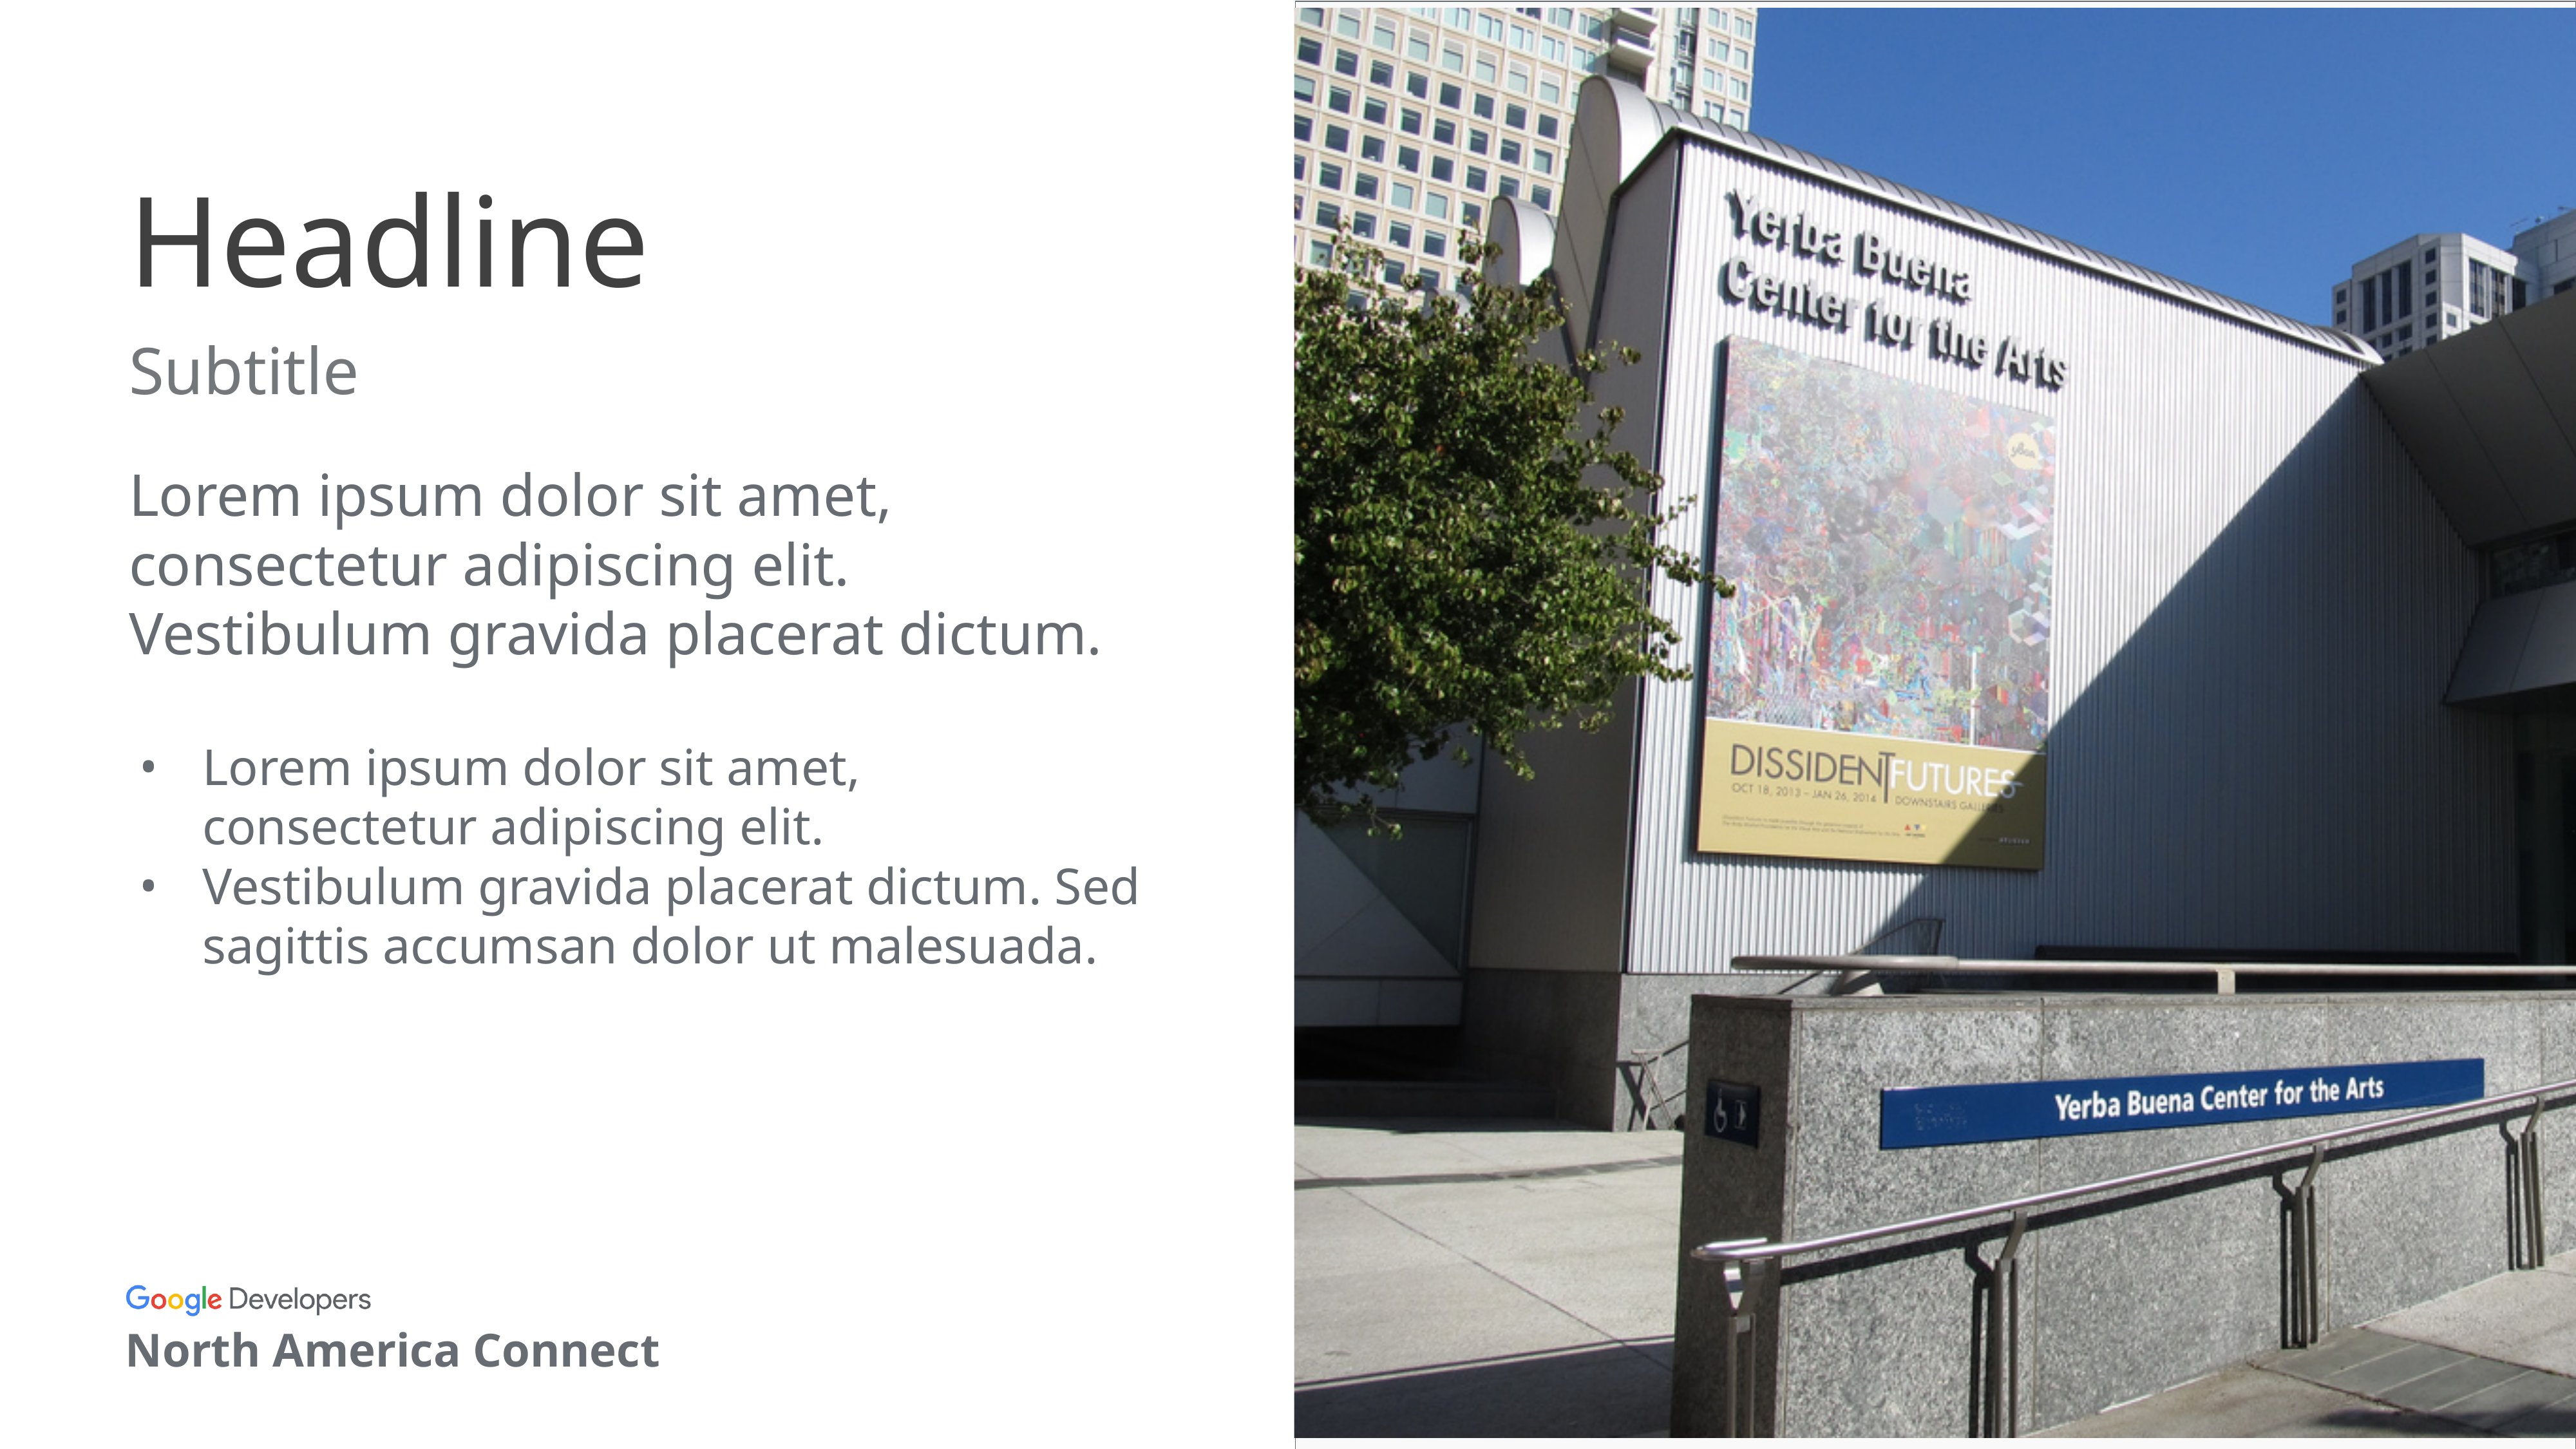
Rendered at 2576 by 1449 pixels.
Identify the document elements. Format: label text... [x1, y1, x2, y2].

picture [0, 0, 2576, 1449]
title Headline [102, 136, 1095, 430]
text_box North America Connect [115, 1311, 760, 1386]
list Lorem ipsum dolor sit amet, consectetur adipiscing elit. Vestibulum gravida placerat dictum. Lorem ipsum dolor sit amet, consectetur adipiscing elit. Vestibulum gravida placerat dictum. Sed sagittis accumsan dolor ut malesuada. [118, 449, 1155, 1300]
subtitle Subtitle [118, 320, 1053, 1180]
